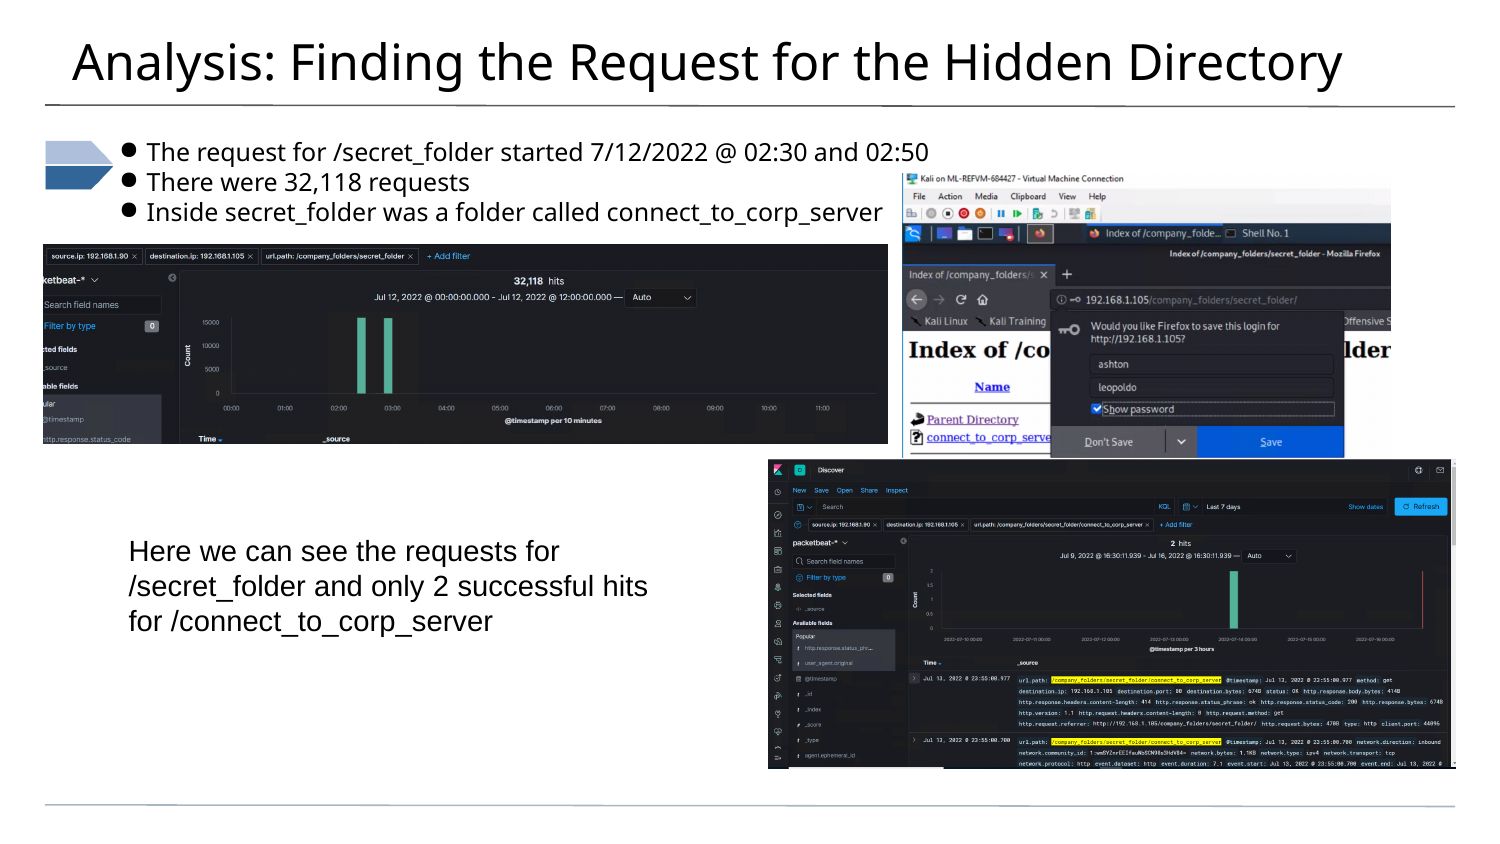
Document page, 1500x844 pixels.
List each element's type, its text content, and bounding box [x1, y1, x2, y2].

text_box Here we can see the requests for /secret_folder and only 2 successful hits for /connect_to_corp_server [113, 524, 678, 645]
picture [43, 244, 888, 444]
picture [768, 173, 1457, 769]
title Analysis: Finding the Request for the Hidden Directory [0, 0, 1500, 88]
subtitle The request for /secret_folder started 7/12/2022 @ 02:30 and 02:50 There were 32,118 requests Inside secret_folder was a folder called connect_to_corp_server [19, 121, 1456, 281]
picture [43, 136, 114, 192]
